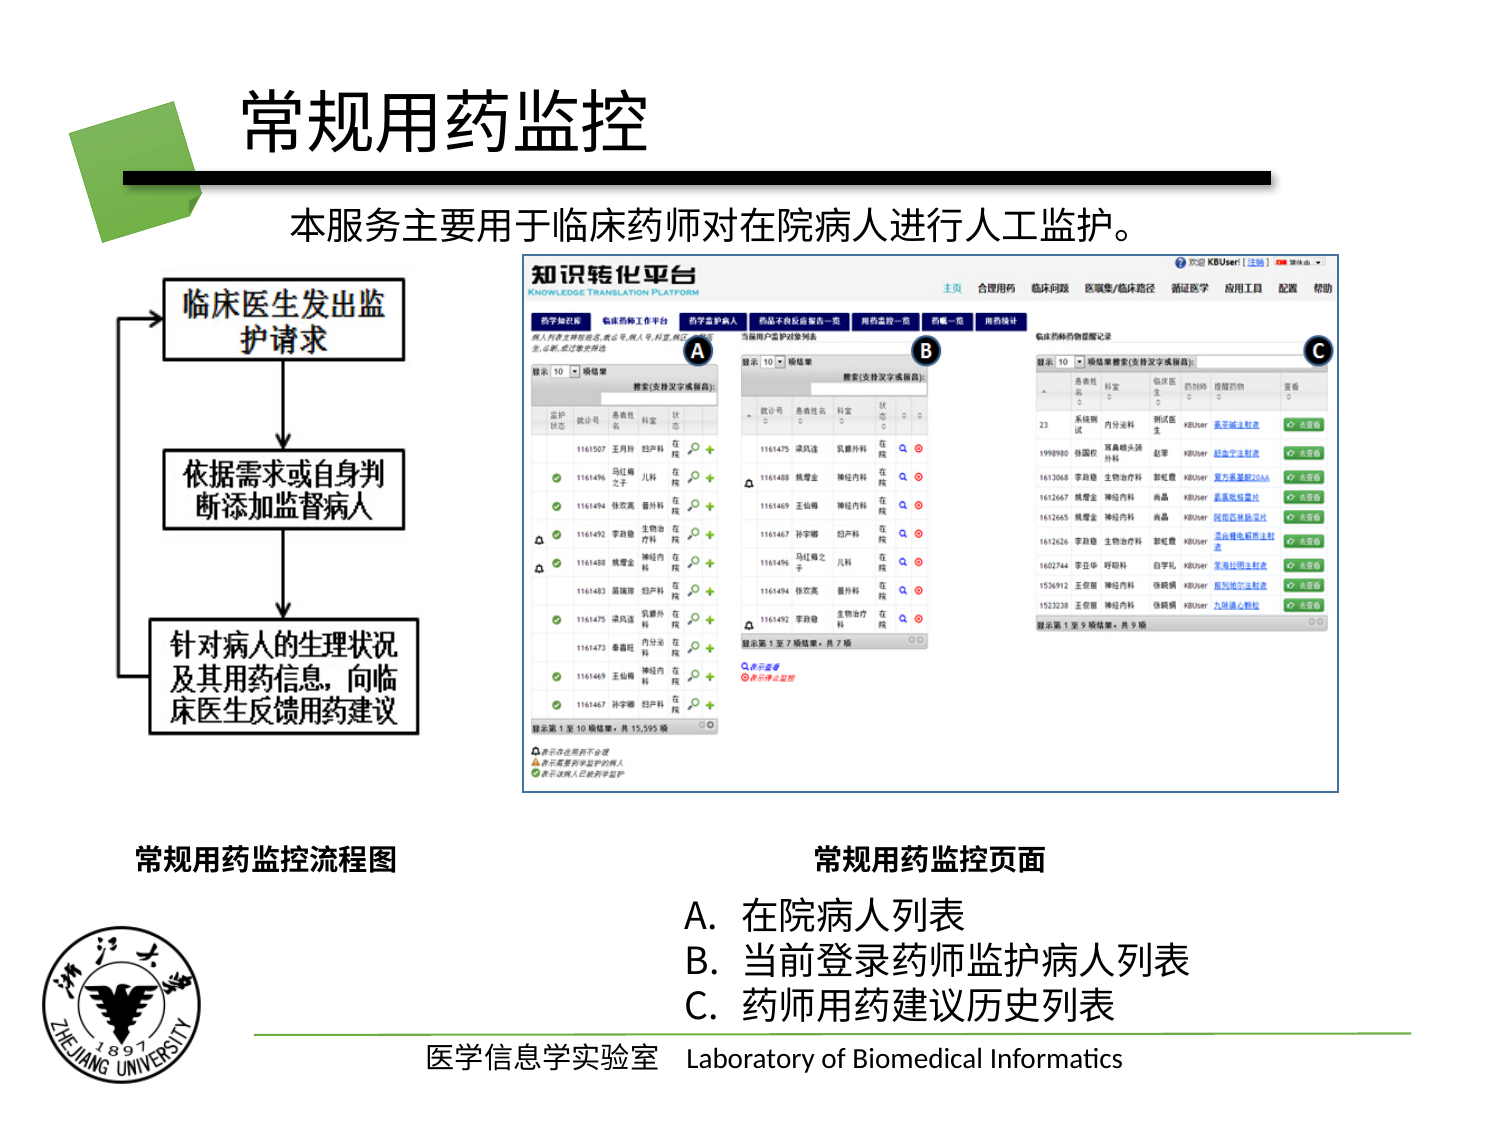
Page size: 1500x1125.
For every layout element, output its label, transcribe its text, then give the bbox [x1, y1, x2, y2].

picture [522, 255, 1338, 792]
picture [61, 255, 479, 764]
title 常规用药监控 [222, 6, 1500, 244]
text_box 常规用药监控流程图 [119, 834, 413, 884]
text_box 在院病人列表 当前登录药师监护病人列表 药师用药建议历史列表 [670, 884, 1207, 1035]
text_box 常规用药监控页面 [798, 834, 1062, 884]
text_box 本服务主要用于临床药师对在院病人进行人工监护。 [274, 194, 1167, 255]
